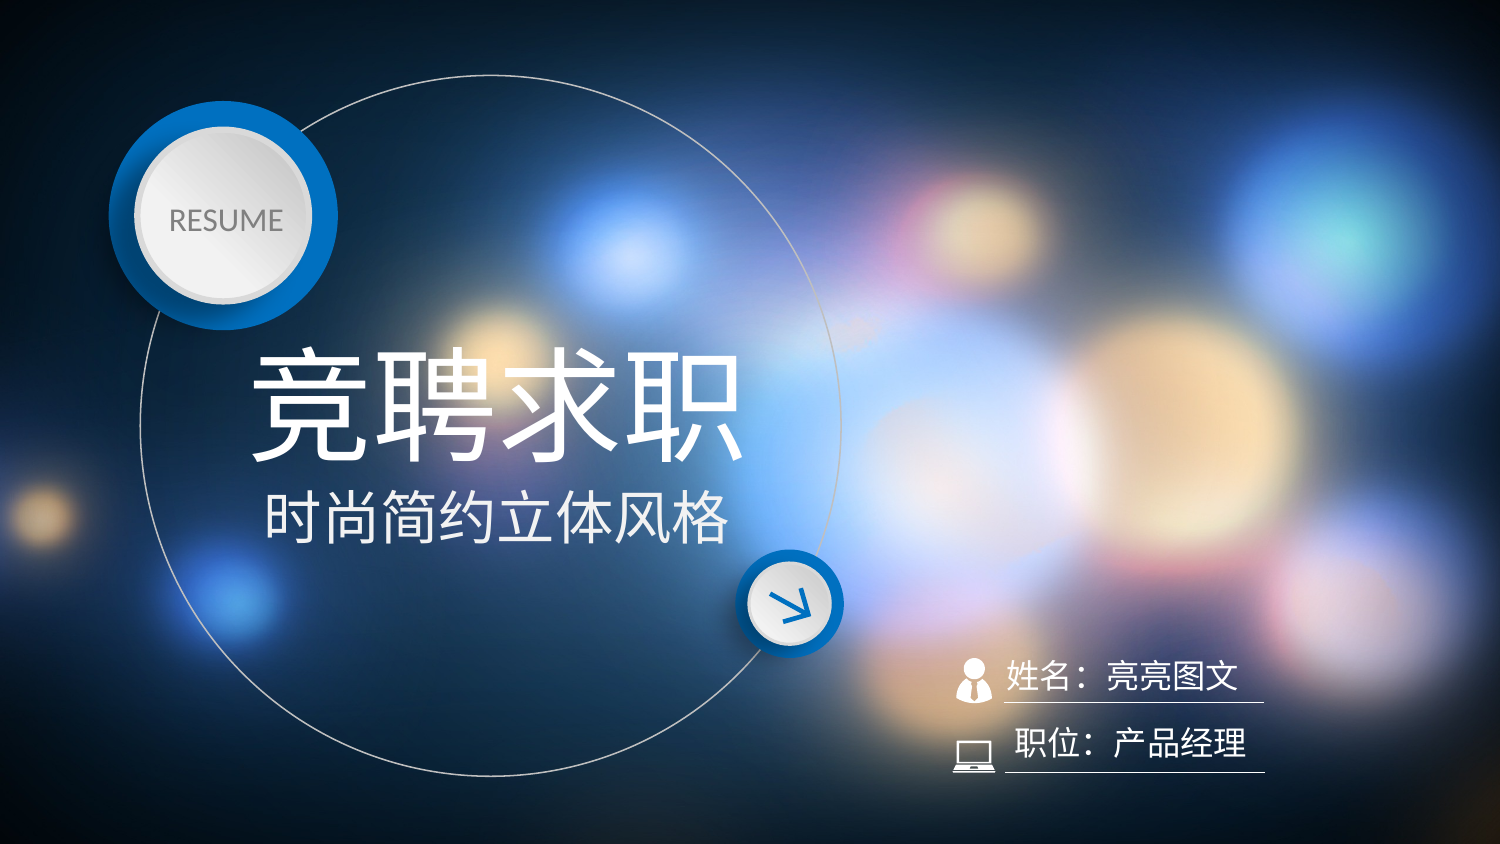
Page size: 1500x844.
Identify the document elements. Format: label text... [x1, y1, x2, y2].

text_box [735, 549, 844, 658]
picture [0, 0, 1500, 844]
text_box [953, 740, 995, 770]
text_box 时尚简约立体风格 [230, 473, 764, 559]
text_box [139, 74, 843, 778]
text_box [991, 647, 1325, 704]
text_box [100, 101, 353, 331]
text_box [956, 658, 991, 704]
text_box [999, 714, 1266, 773]
